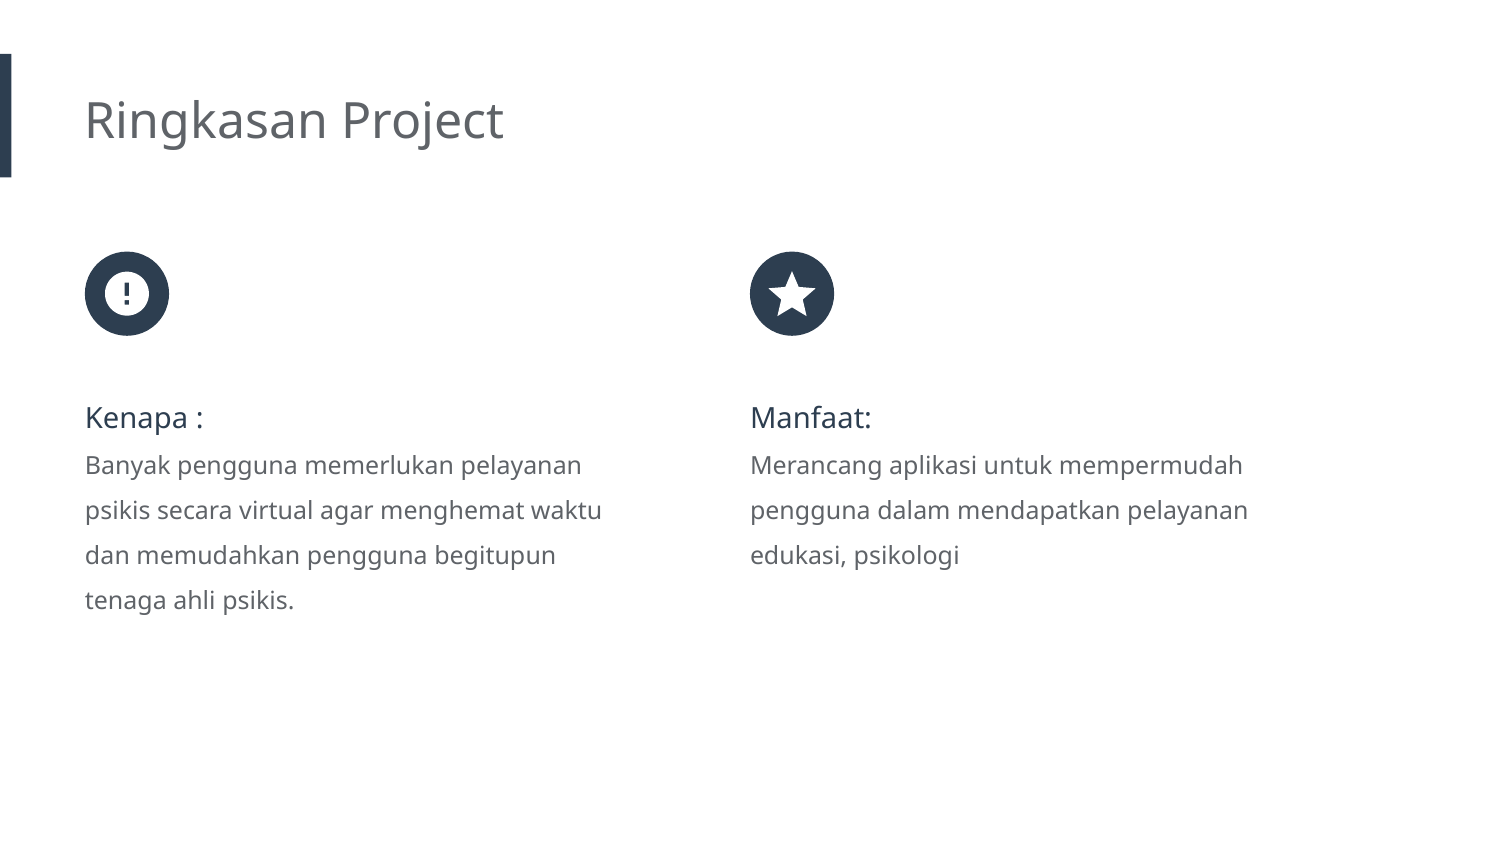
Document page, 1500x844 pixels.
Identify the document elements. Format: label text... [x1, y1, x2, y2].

text_box Manfaat: Merancang aplikasi untuk mempermudah pengguna dalam mendapatkan pelayanan edukasi, psikologi [750, 367, 1316, 674]
text_box [768, 271, 816, 317]
text_box [84, 251, 170, 336]
text_box Ringkasan Project [84, 73, 1095, 164]
text_box Kenapa : Banyak pengguna memerlukan pelayanan psikis secara virtual agar menghemat waktu dan memudahkan pengguna begitupun tenaga ahli psikis. [84, 367, 651, 719]
text_box [749, 251, 835, 336]
text_box [105, 271, 149, 316]
